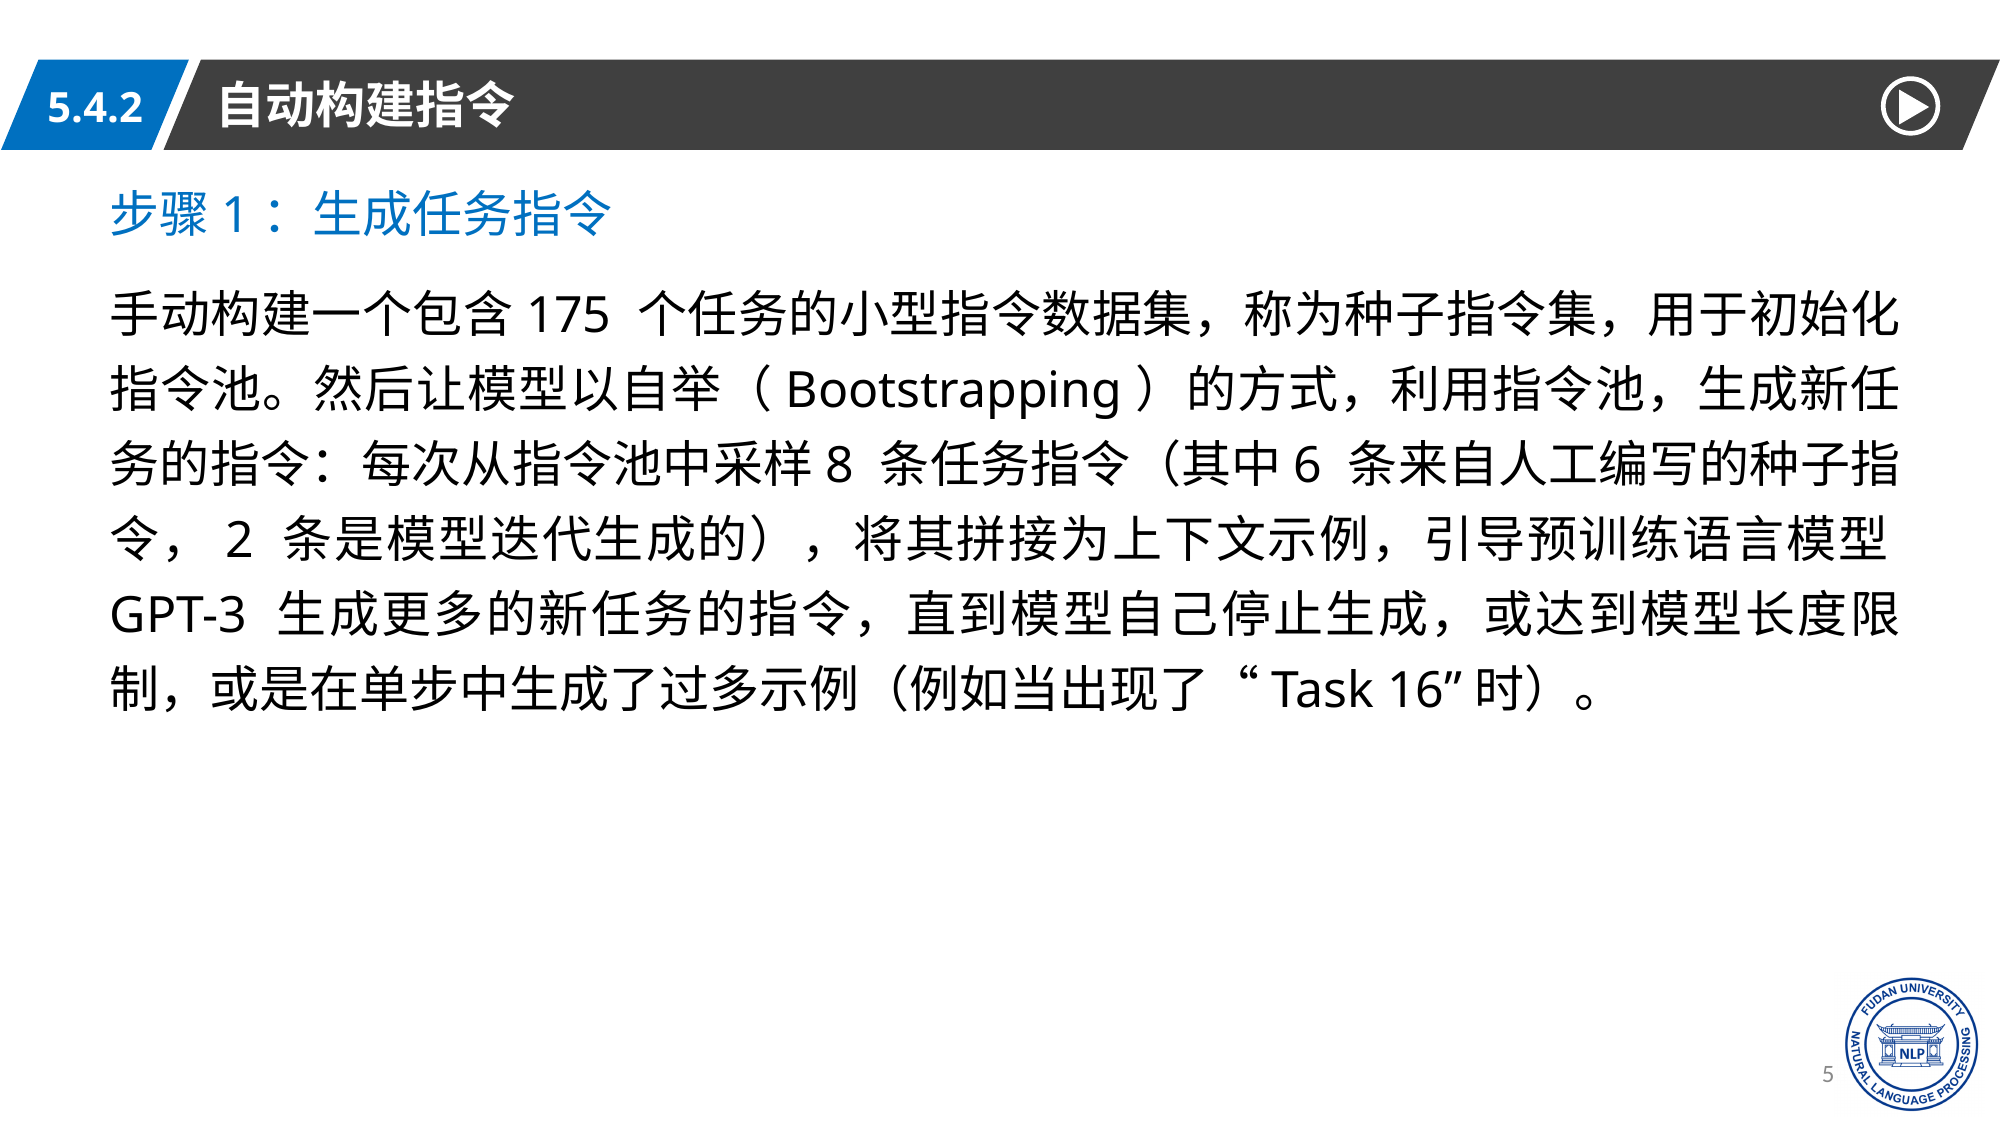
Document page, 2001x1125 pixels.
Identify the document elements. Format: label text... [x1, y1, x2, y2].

slide_number 58 [1412, 1042, 1863, 1103]
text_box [1883, 78, 1939, 134]
text_box [163, 59, 2000, 150]
picture [1834, 972, 1985, 1117]
text_box 自动构建指令 [200, 66, 531, 142]
text_box 5.4.2 [26, 73, 164, 138]
text_box [32, 59, 189, 120]
text_box [1, 89, 157, 150]
text_box 步骤1：生成任务指令 手动构建一个包含175 个任务的小型指令数据集，称为种子指令集，用于初始化指令池。然后让模型以自举（Bootstrapping）的方式，利用指令池，生成新任务的指令：每次从指令池中采样8 条任务指令（其中6 条来自人工编写的种子指令，2 条是模型迭代生成的），将其拼接为上下文示例，引导预训练语言模型GPT-3 生成更多的新任务的指令，直到模型自己停止生成，或达到模型长度限制，或是在单步中生成了过多示例（例如当出现了“Task 16”时）。 [94, 159, 1915, 725]
